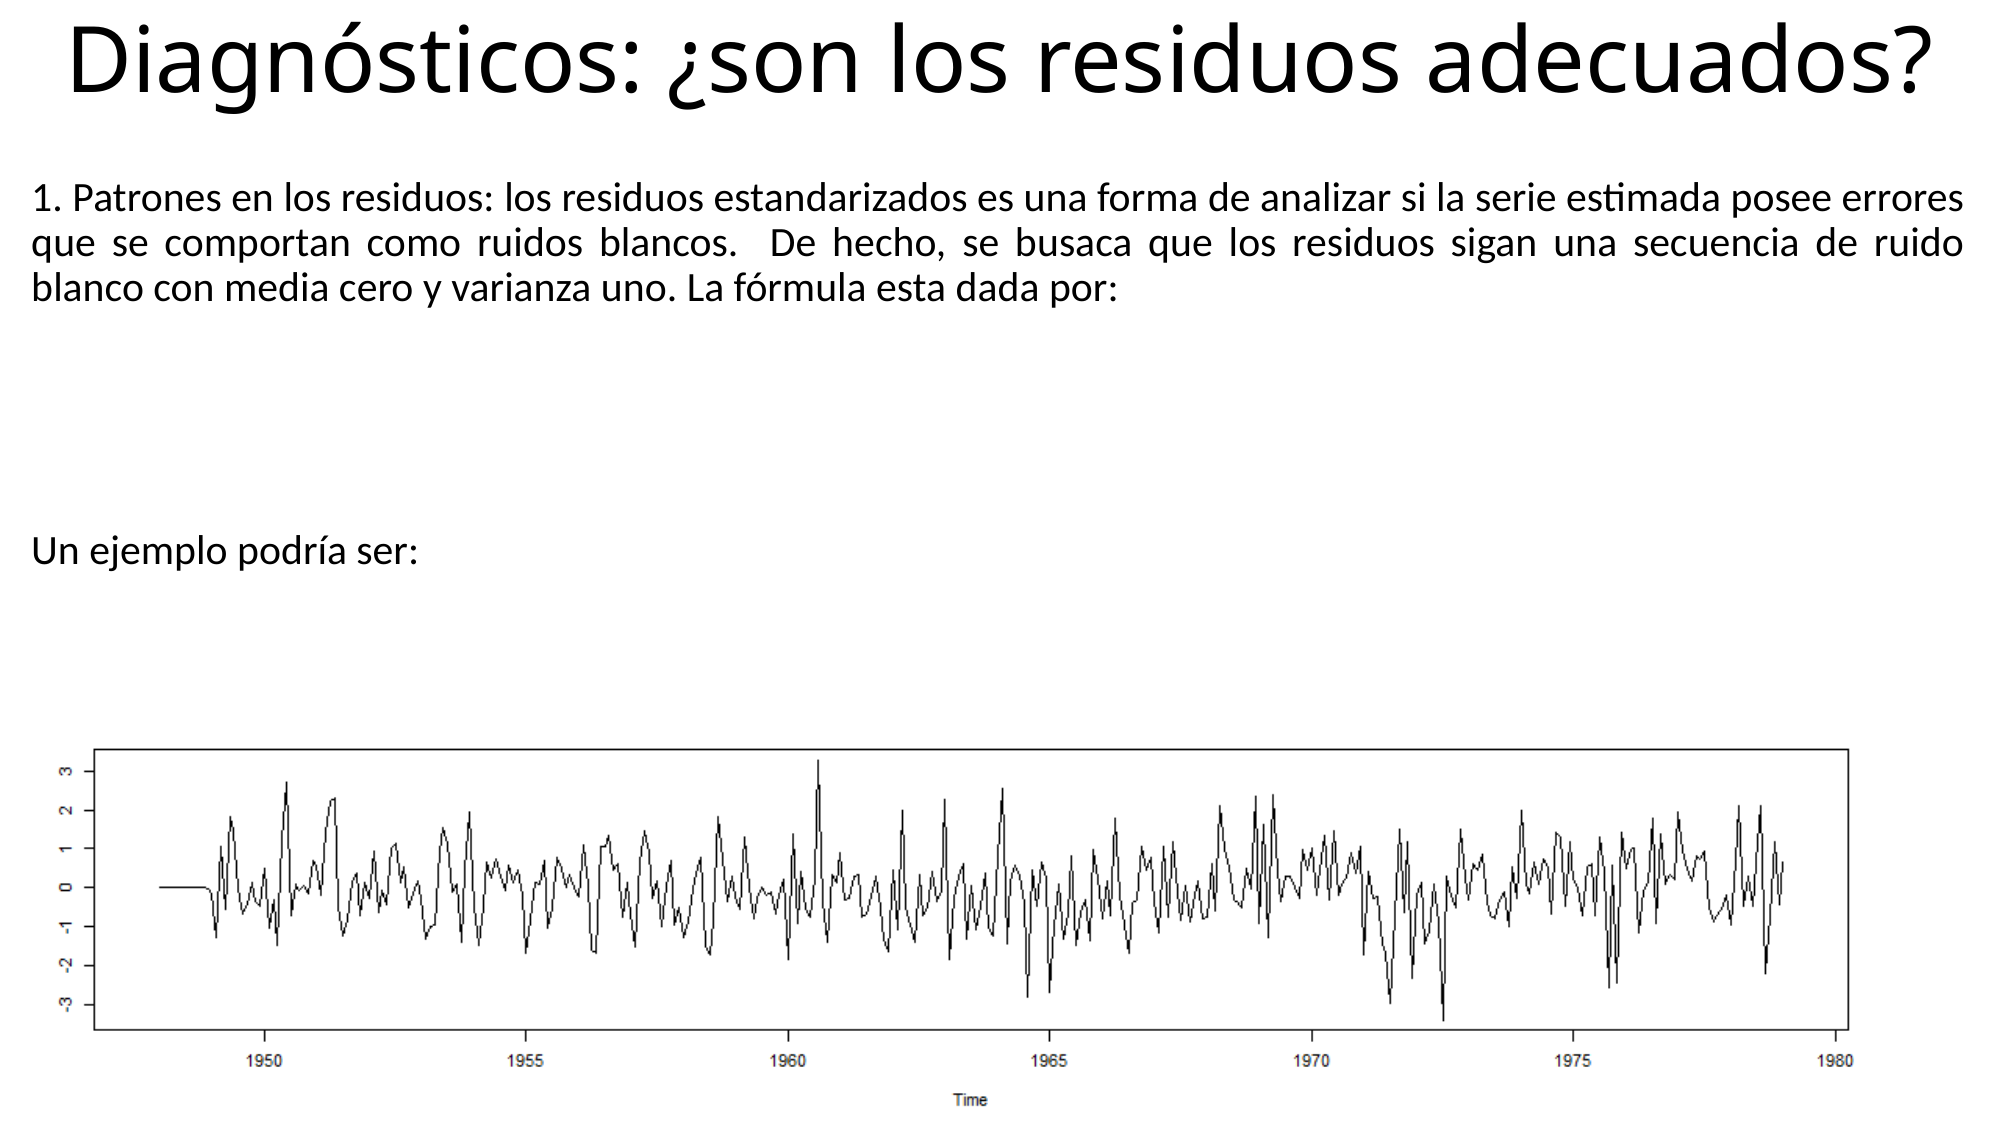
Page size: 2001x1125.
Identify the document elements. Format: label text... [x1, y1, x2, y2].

text_box Diagnósticos: ¿son los residuos adecuados? [0, 2, 2000, 123]
picture [50, 738, 1865, 1114]
